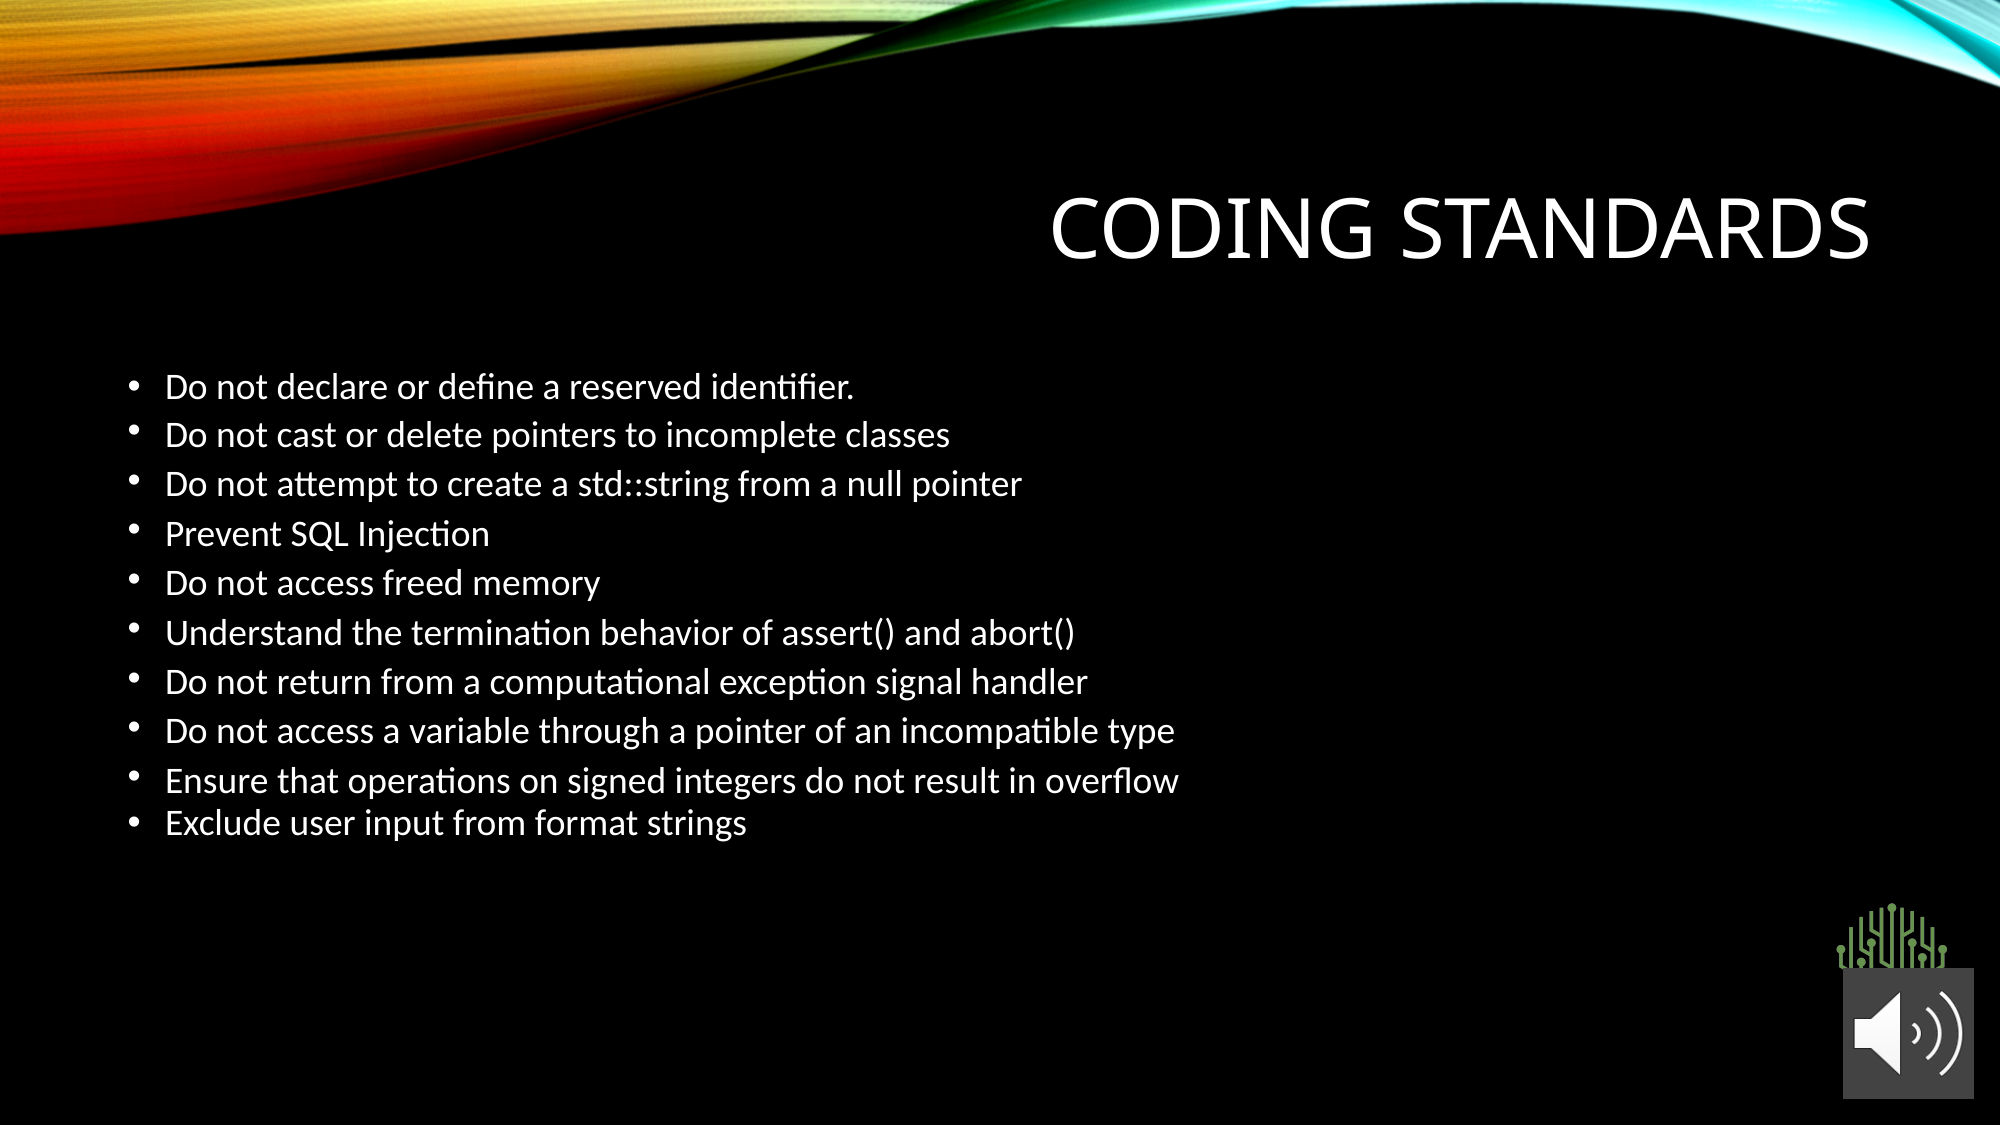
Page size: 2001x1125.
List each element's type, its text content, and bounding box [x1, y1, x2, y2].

picture [0, 0, 2000, 237]
picture [1817, 892, 1976, 1101]
list Do not declare or define a reserved identifier. Do not cast or delete pointers to incomplete classes Do not attempt to create a std::string from a null pointer Prevent SQL Injection Do not access freed memory Understand the termination behavior of assert() and abort() Do not return from a computational exception signal handler Do not access a variable through a pointer of an incompatible type Ensure that operations on signed integers do not result in overflow Exclude user input from format strings [112, 360, 1888, 1021]
title CODING STANDARDS [474, 125, 1888, 338]
